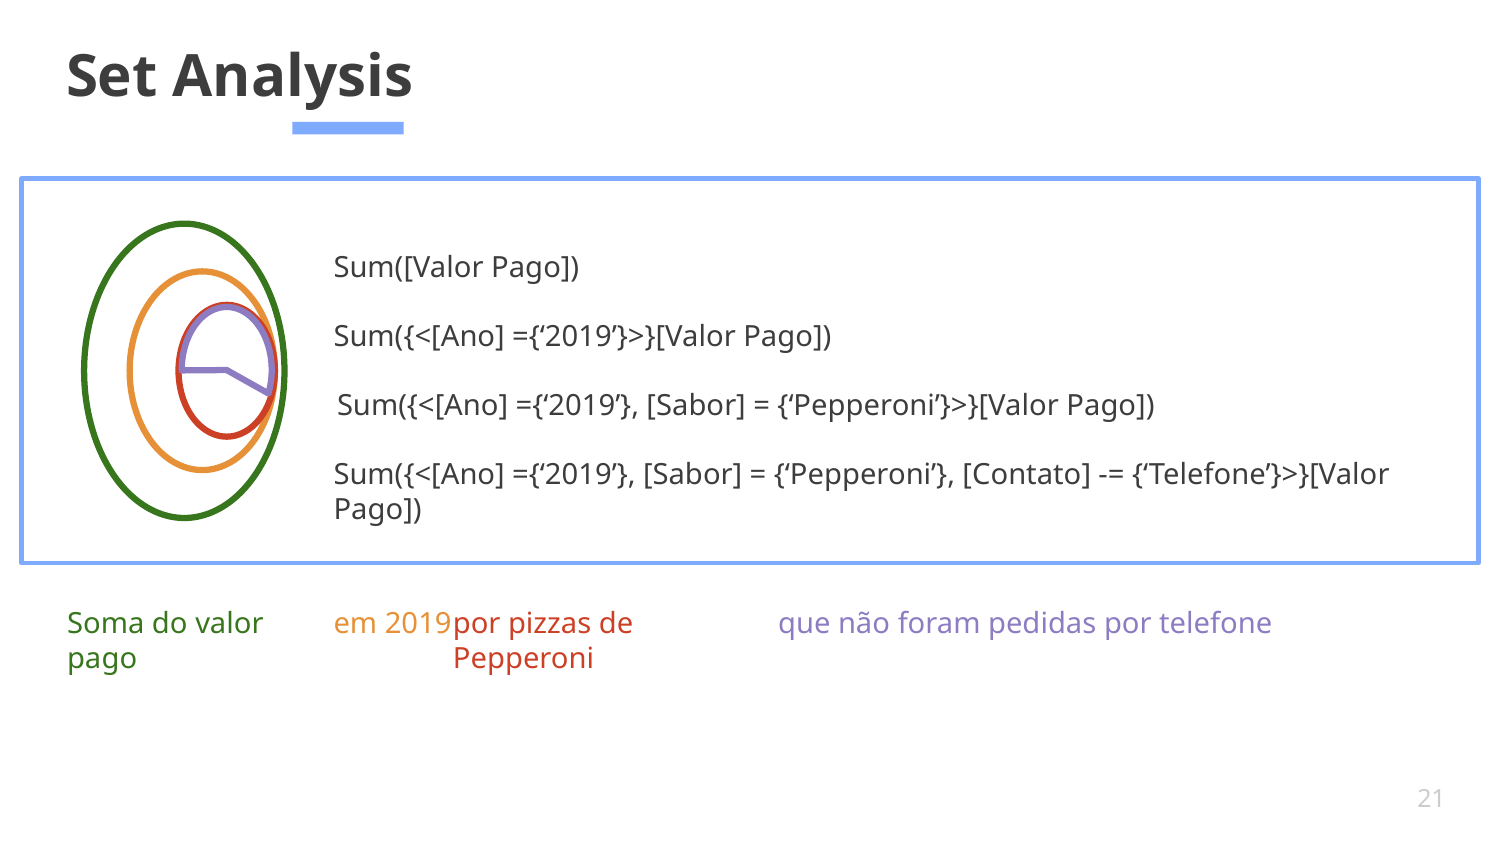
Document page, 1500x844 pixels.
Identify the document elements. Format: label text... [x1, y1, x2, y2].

text_box [129, 271, 274, 471]
text_box Sum([Valor Pago]) [318, 233, 1475, 303]
text_box em 2019 [318, 589, 438, 659]
text_box [181, 306, 272, 394]
text_box que não foram pedidas por telefone [763, 589, 1307, 659]
text_box Soma do valor pago [52, 589, 318, 659]
text_box [292, 121, 404, 135]
title Set Analysis [51, 23, 1449, 117]
text_box [178, 304, 275, 437]
text_box por pizzas de Pepperoni [438, 589, 763, 659]
text_box 21 [1402, 764, 1493, 830]
text_box [84, 223, 285, 518]
text_box Sum({<[Ano] ={‘2019’}>}[Valor Pago]) [318, 303, 1475, 372]
text_box Sum({<[Ano] ={‘2019’}, [Sabor] = {‘Pepperoni’}, [Contato] -= {‘Telefone’}>}[Valor Pago]) [318, 440, 1475, 510]
text_box [21, 178, 1479, 564]
text_box Sum({<[Ano] ={‘2019’}, [Sabor] = {‘Pepperoni’}>}[Valor Pago]) [322, 371, 1479, 441]
